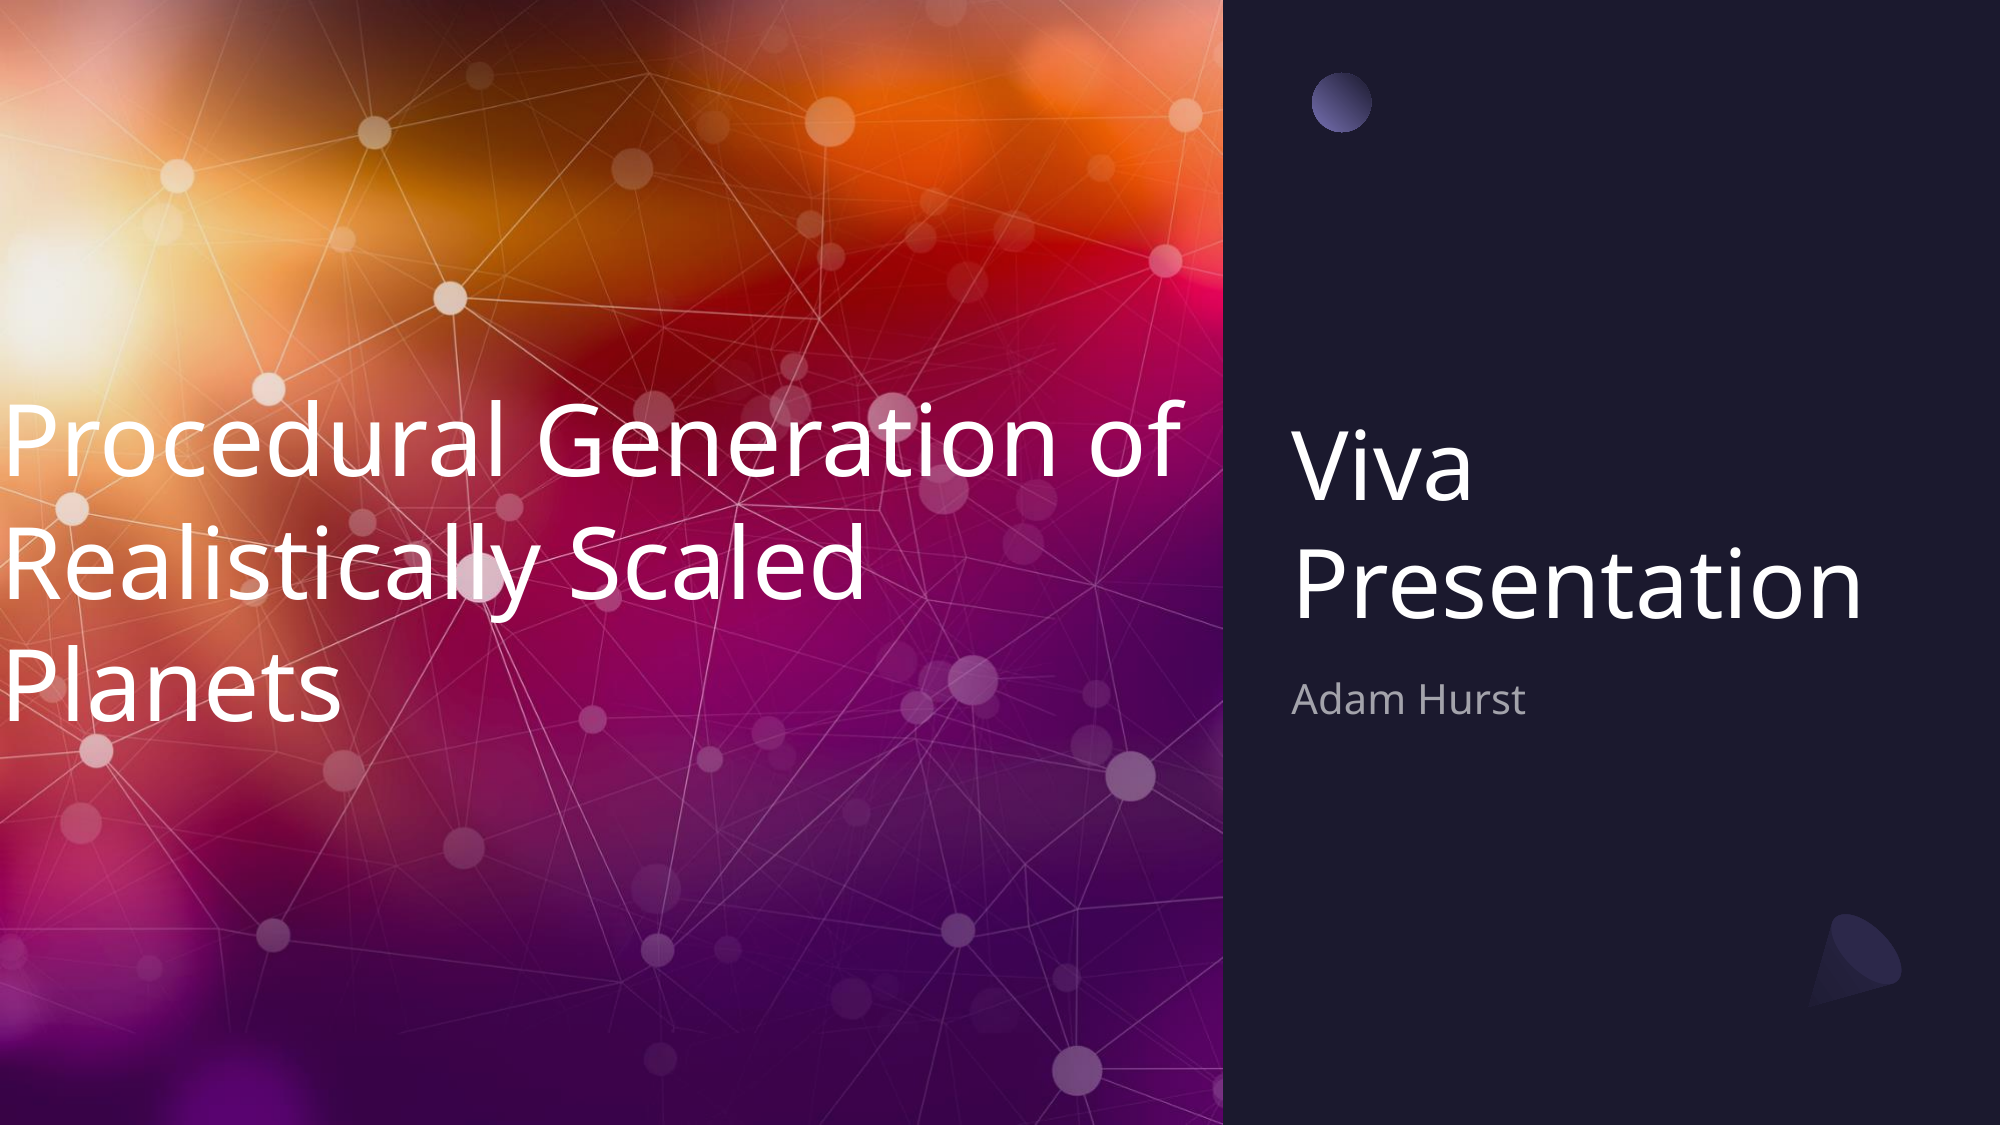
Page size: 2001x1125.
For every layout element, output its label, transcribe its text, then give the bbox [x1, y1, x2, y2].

title Viva Presentation [1291, 403, 1877, 643]
list Adam Hurst [1291, 663, 1877, 732]
picture [0, 0, 1223, 1125]
